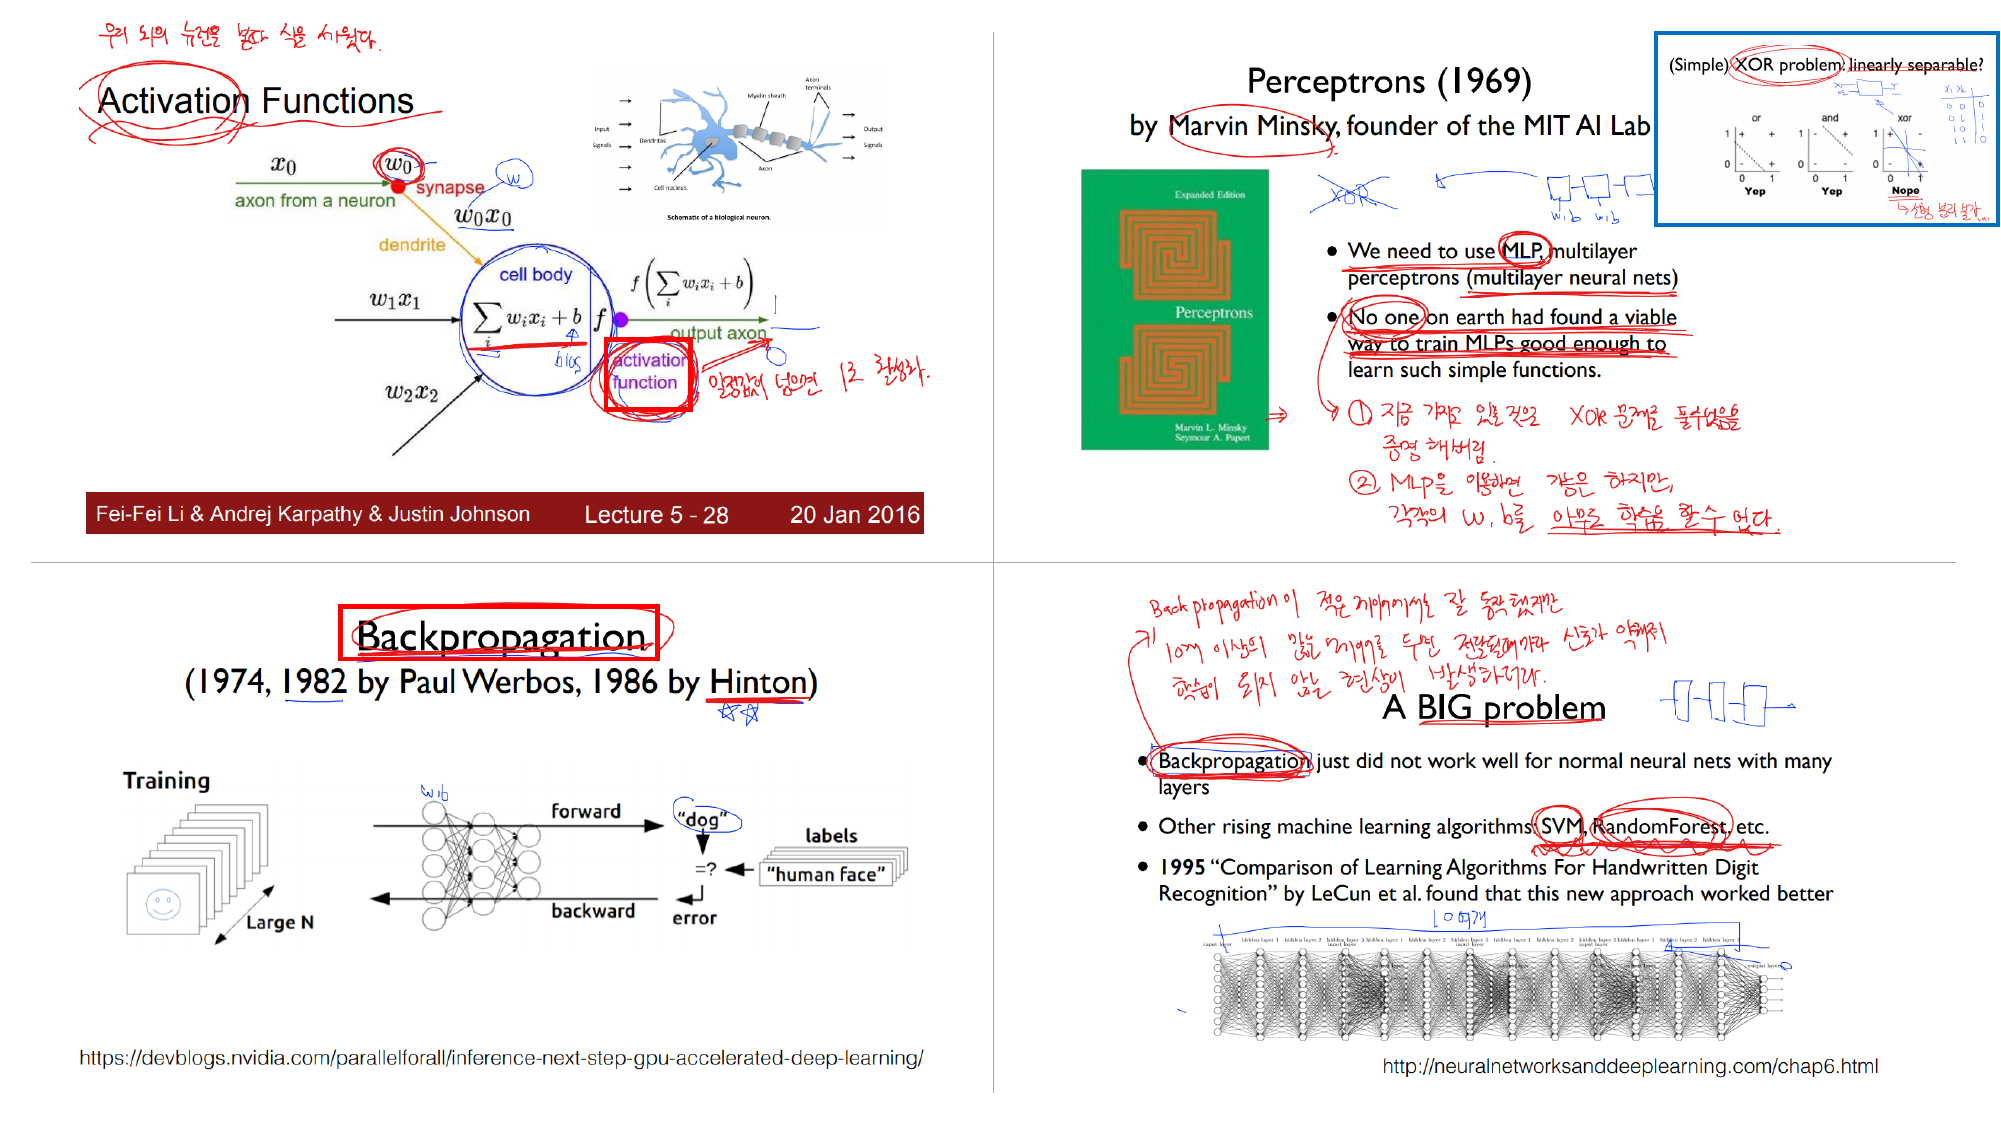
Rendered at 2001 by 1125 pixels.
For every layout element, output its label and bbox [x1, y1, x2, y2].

picture [1023, 45, 1999, 536]
text_box [1655, 32, 2000, 226]
picture [79, 589, 932, 1071]
picture [79, 14, 932, 536]
picture [1115, 589, 1882, 1081]
